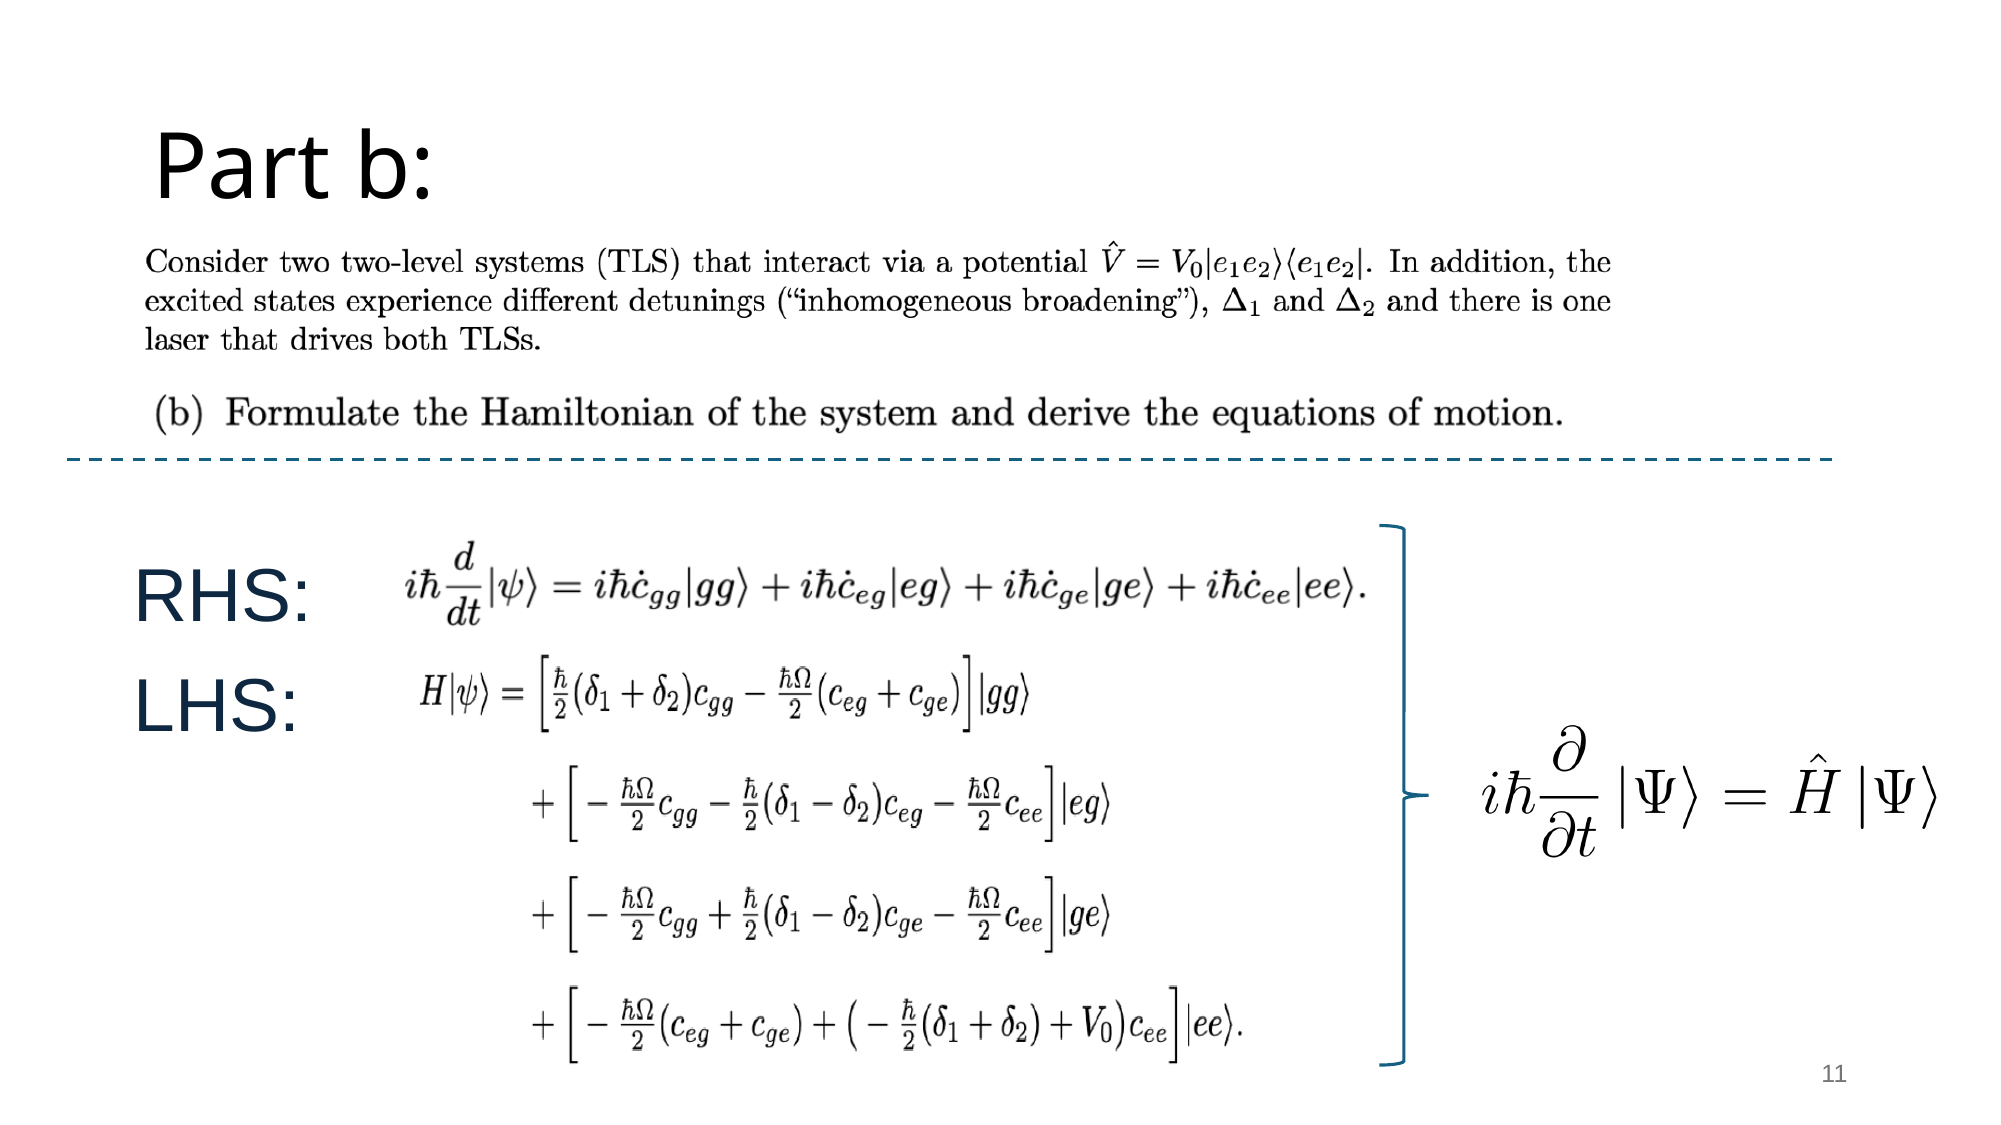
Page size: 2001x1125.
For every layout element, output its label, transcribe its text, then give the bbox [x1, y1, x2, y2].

text_box [1379, 527, 1429, 1066]
text_box RHS: [118, 538, 346, 644]
picture [137, 368, 1591, 455]
picture [351, 513, 1396, 1082]
slide_number ‹#› [1412, 1042, 1863, 1103]
picture [137, 225, 1621, 365]
picture [1458, 701, 1960, 880]
title Part b: [137, 59, 1863, 278]
text_box LHS: [118, 649, 394, 755]
